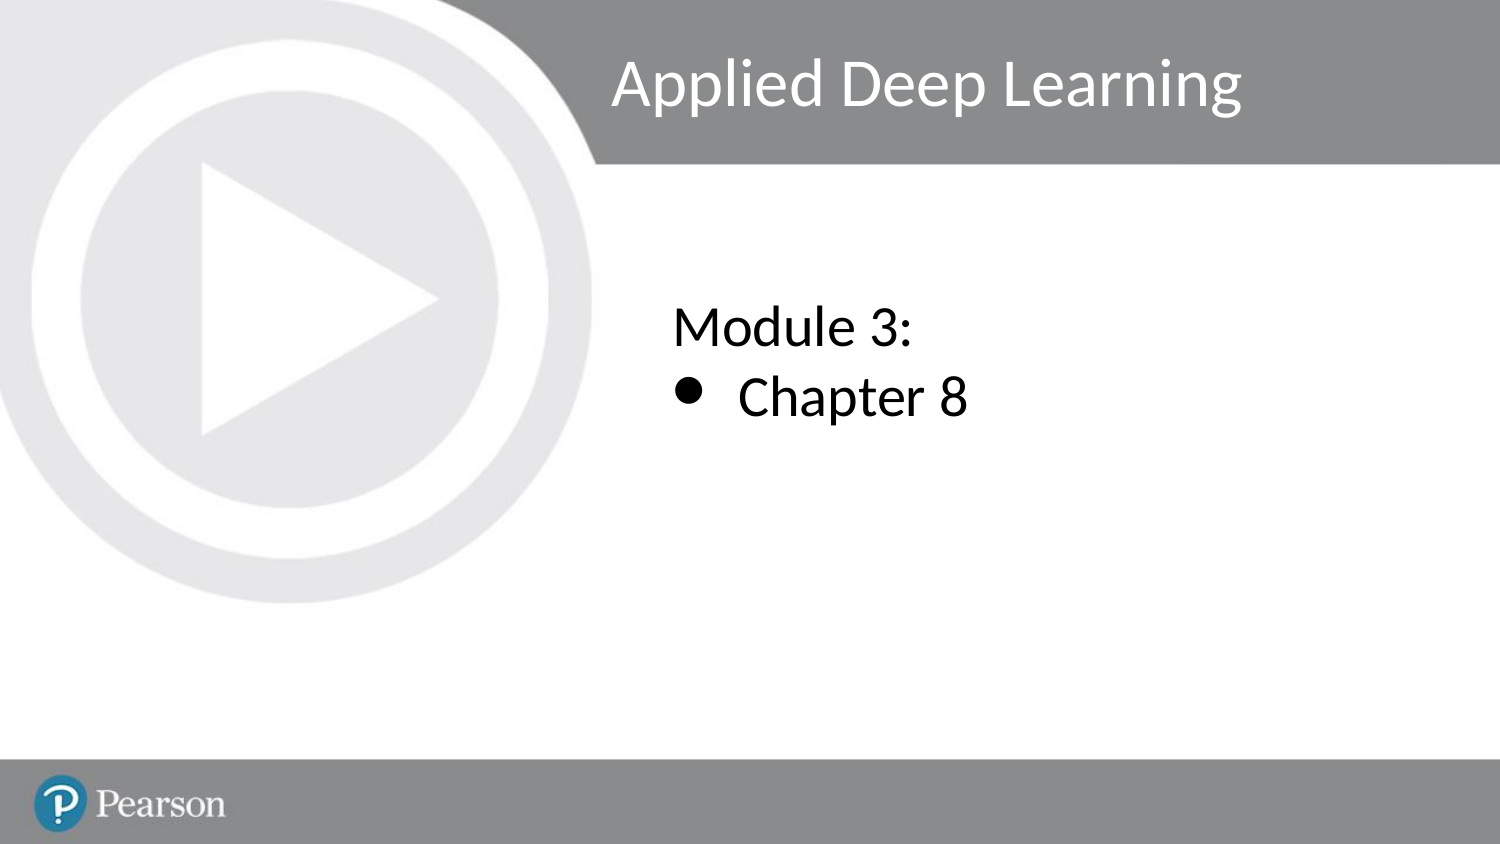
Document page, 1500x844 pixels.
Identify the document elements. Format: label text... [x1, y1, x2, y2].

text_box Applied Deep Learning [596, 30, 1500, 183]
text_box Module 3: Chapter 8 [648, 280, 1486, 497]
picture [0, 0, 1500, 844]
